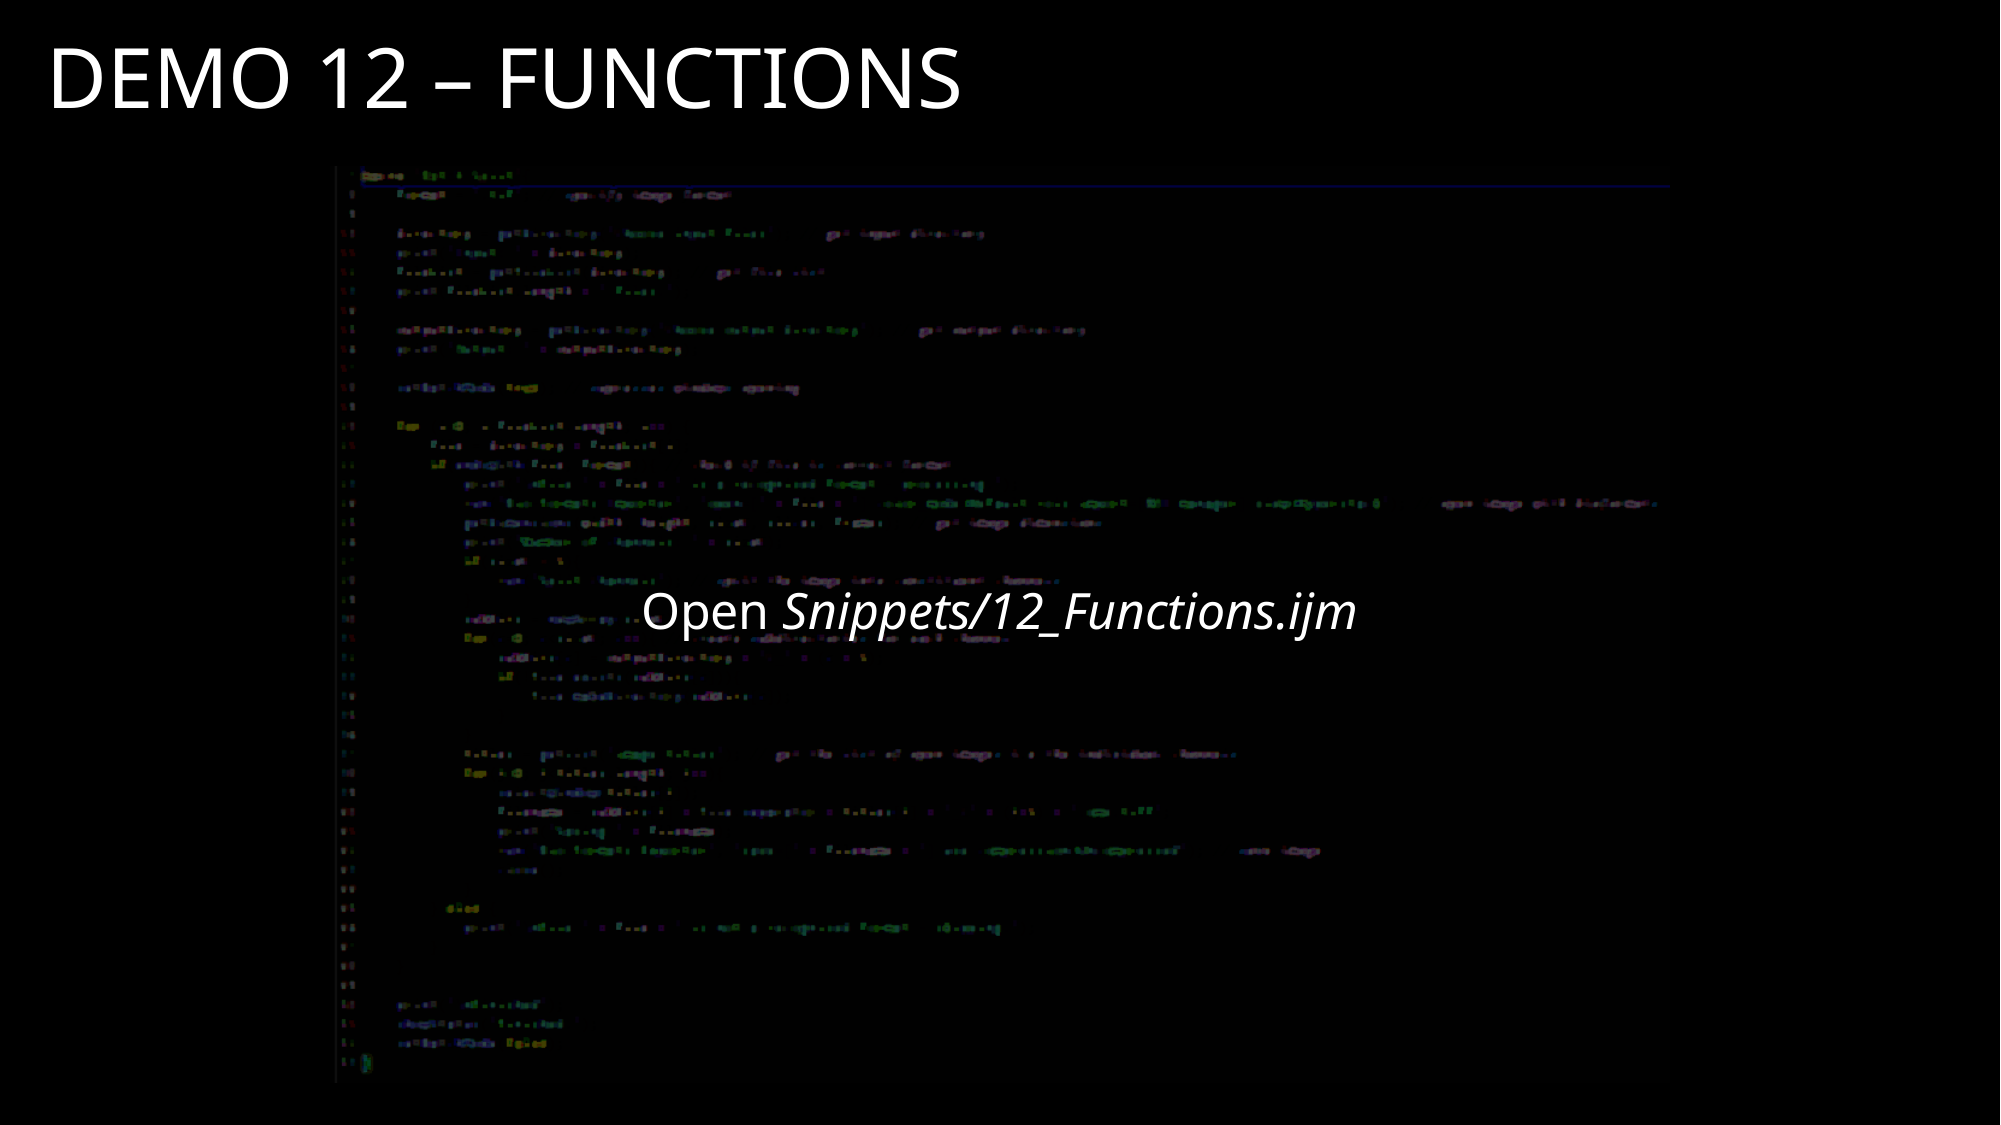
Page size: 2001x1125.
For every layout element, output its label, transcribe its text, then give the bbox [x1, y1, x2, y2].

text_box Open Snippets/12_Functions.ijm [284, 124, 1716, 1095]
title DEMO 12 – Functions [31, 0, 1532, 169]
picture [329, 166, 1671, 1083]
